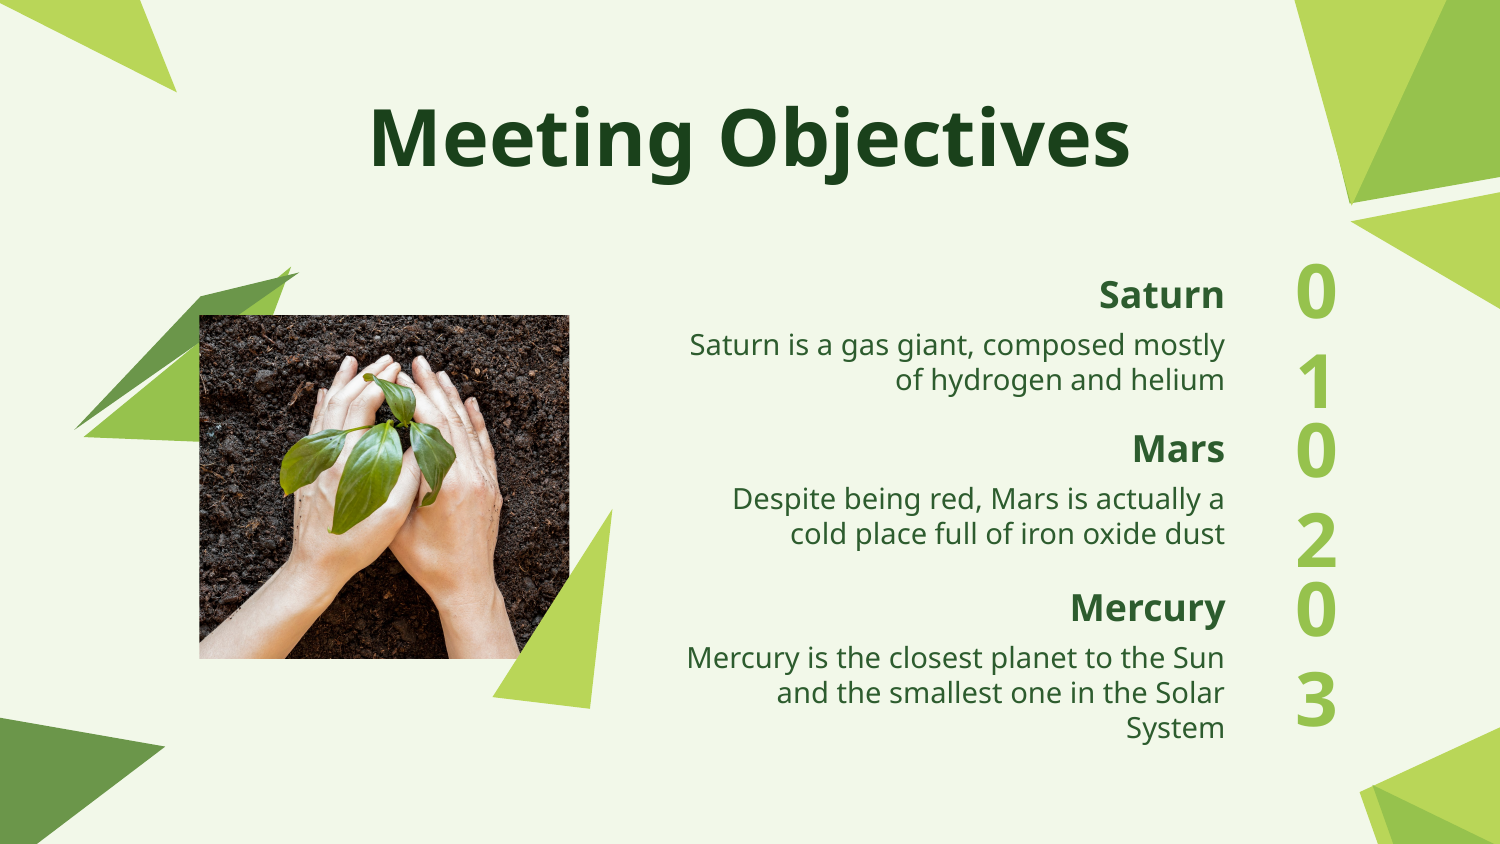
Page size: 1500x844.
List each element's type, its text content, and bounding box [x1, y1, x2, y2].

subtitle Despite being red, Mars is actually a cold place full of iron oxide dust [664, 465, 1241, 584]
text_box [56, 261, 323, 426]
text_box [492, 508, 613, 709]
title Mars [1020, 410, 1241, 471]
picture [199, 314, 570, 659]
title 03 [1242, 612, 1353, 692]
subtitle Mercury is the closest planet to the Sun and the smallest one in the Solar System [664, 624, 1241, 742]
title Mercury [1020, 569, 1241, 629]
title Saturn [1020, 255, 1241, 316]
title Meeting Objectives [101, 71, 1399, 166]
title 01 [1242, 293, 1353, 373]
title 02 [1242, 452, 1353, 532]
subtitle Saturn is a gas giant, composed mostly of hydrogen and helium [664, 310, 1241, 429]
